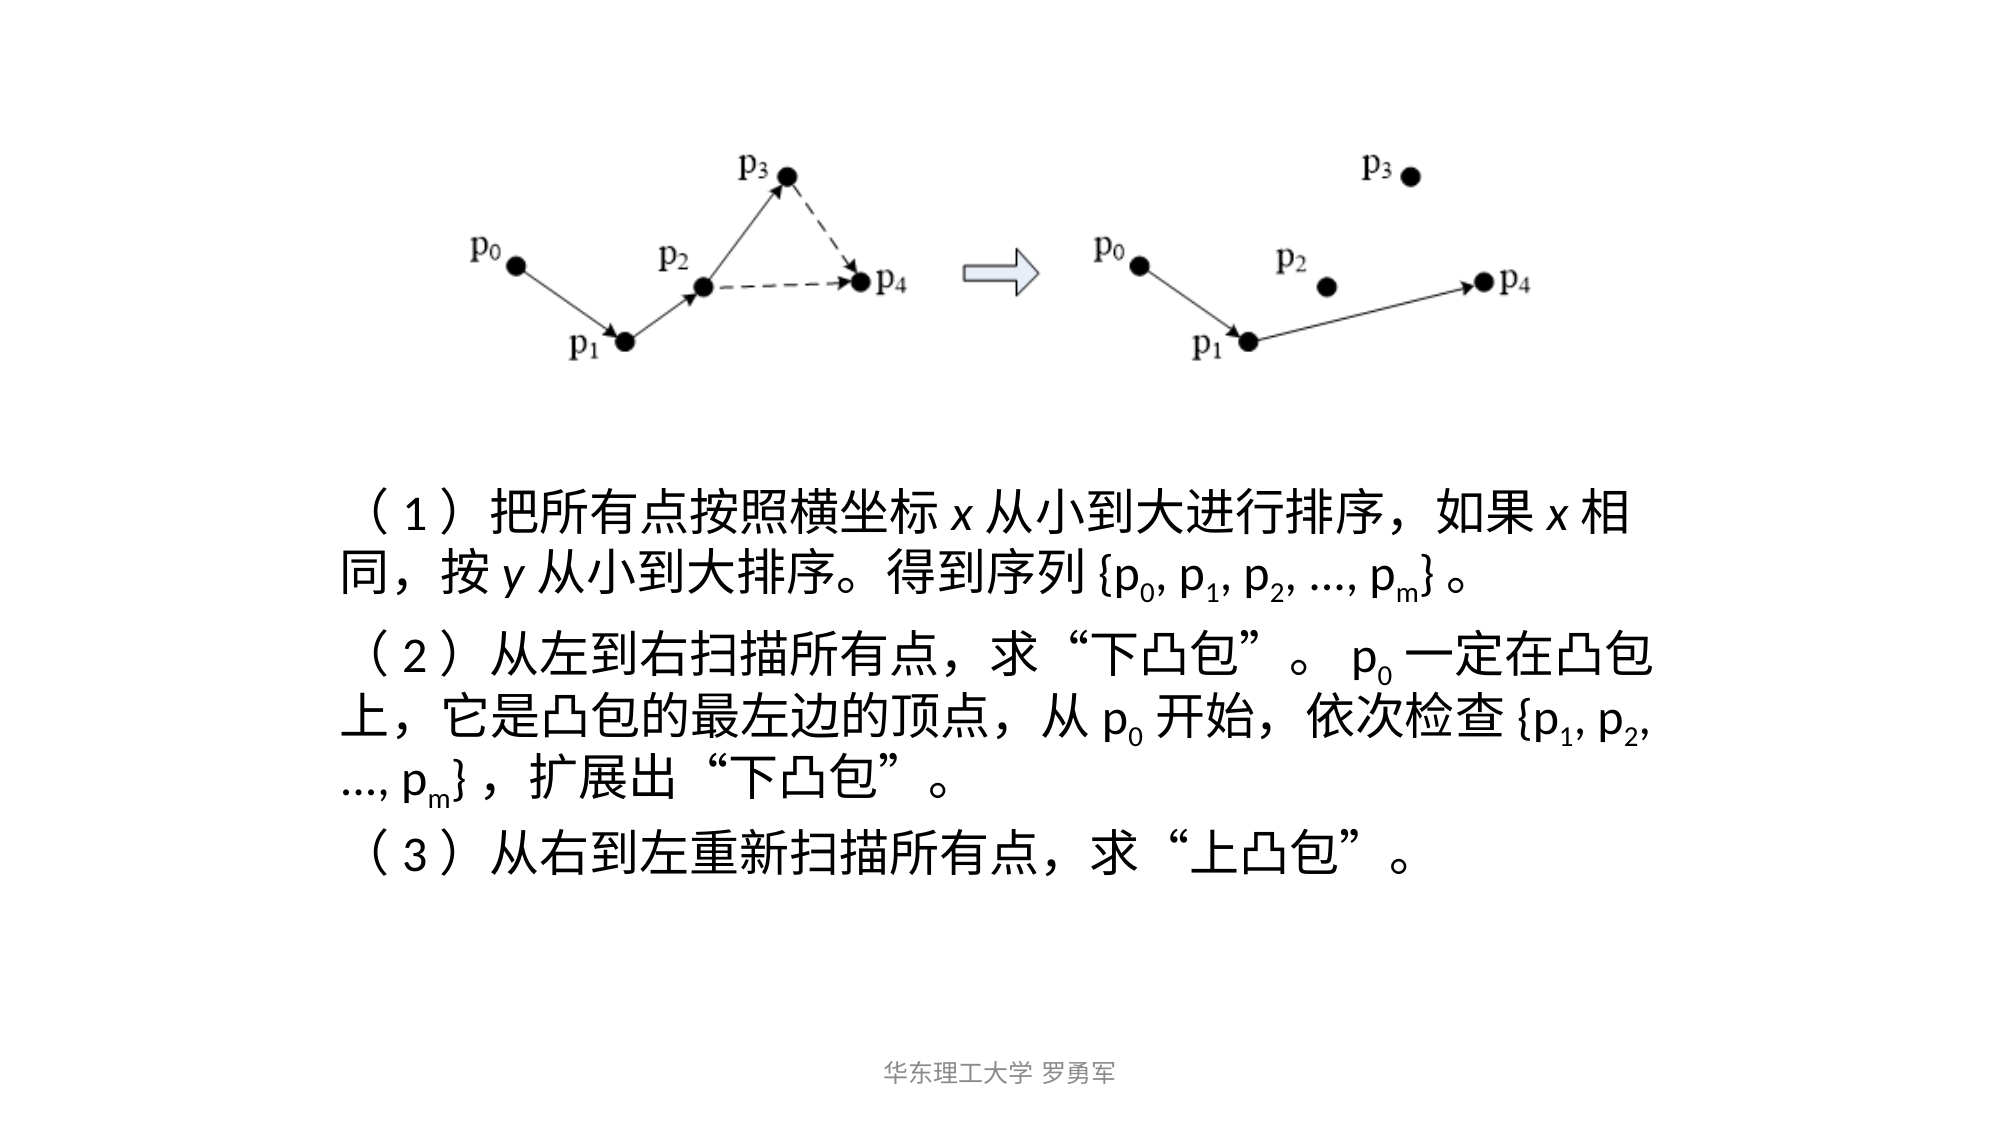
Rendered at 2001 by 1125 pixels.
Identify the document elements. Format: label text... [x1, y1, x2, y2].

list （1）把所有点按照横坐标x从小到大进行排序，如果x相同，按y从小到大排序。得到序列{p0, p1, p2, ..., pm}。 （2）从左到右扫描所有点，求“下凸包”。p0一定在凸包上，它是凸包的最左边的顶点，从p0开始，依次检查{p1, p2, ..., pm}，扩展出“下凸包”。 （3）从右到左重新扫描所有点，求“上凸包”。 [324, 479, 1675, 941]
footer 华东理工大学 罗勇军 [662, 1042, 1338, 1103]
picture [444, 125, 1563, 386]
